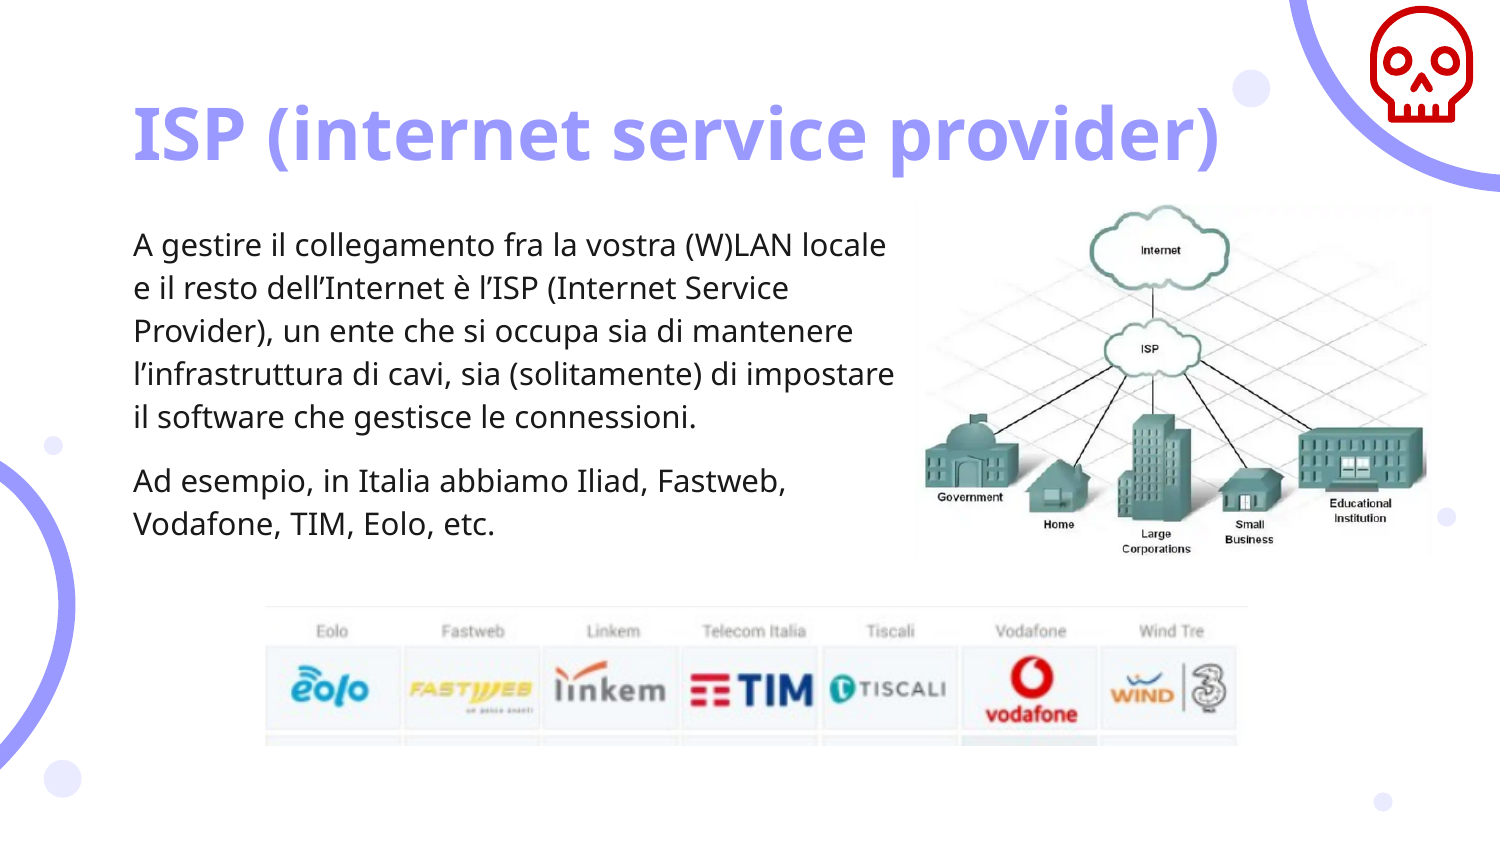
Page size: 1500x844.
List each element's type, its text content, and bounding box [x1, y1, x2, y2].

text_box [1369, 5, 1474, 123]
list A gestire il collegamento fra la vostra (W)LAN locale e il resto dell’Internet è l’ISP (Internet Service Provider), un ente che si occupa sia di mantenere l’infrastruttura di cavi, sia (solitamente) di impostare il software che gestisce le connessioni. Ad esempio, in Italia abbiamo Iliad, Fastweb, Vodafone, TIM, Eolo, etc. [118, 204, 916, 801]
title ISP (internet service provider) [118, 72, 1273, 167]
picture [265, 606, 1248, 747]
picture [915, 204, 1432, 556]
